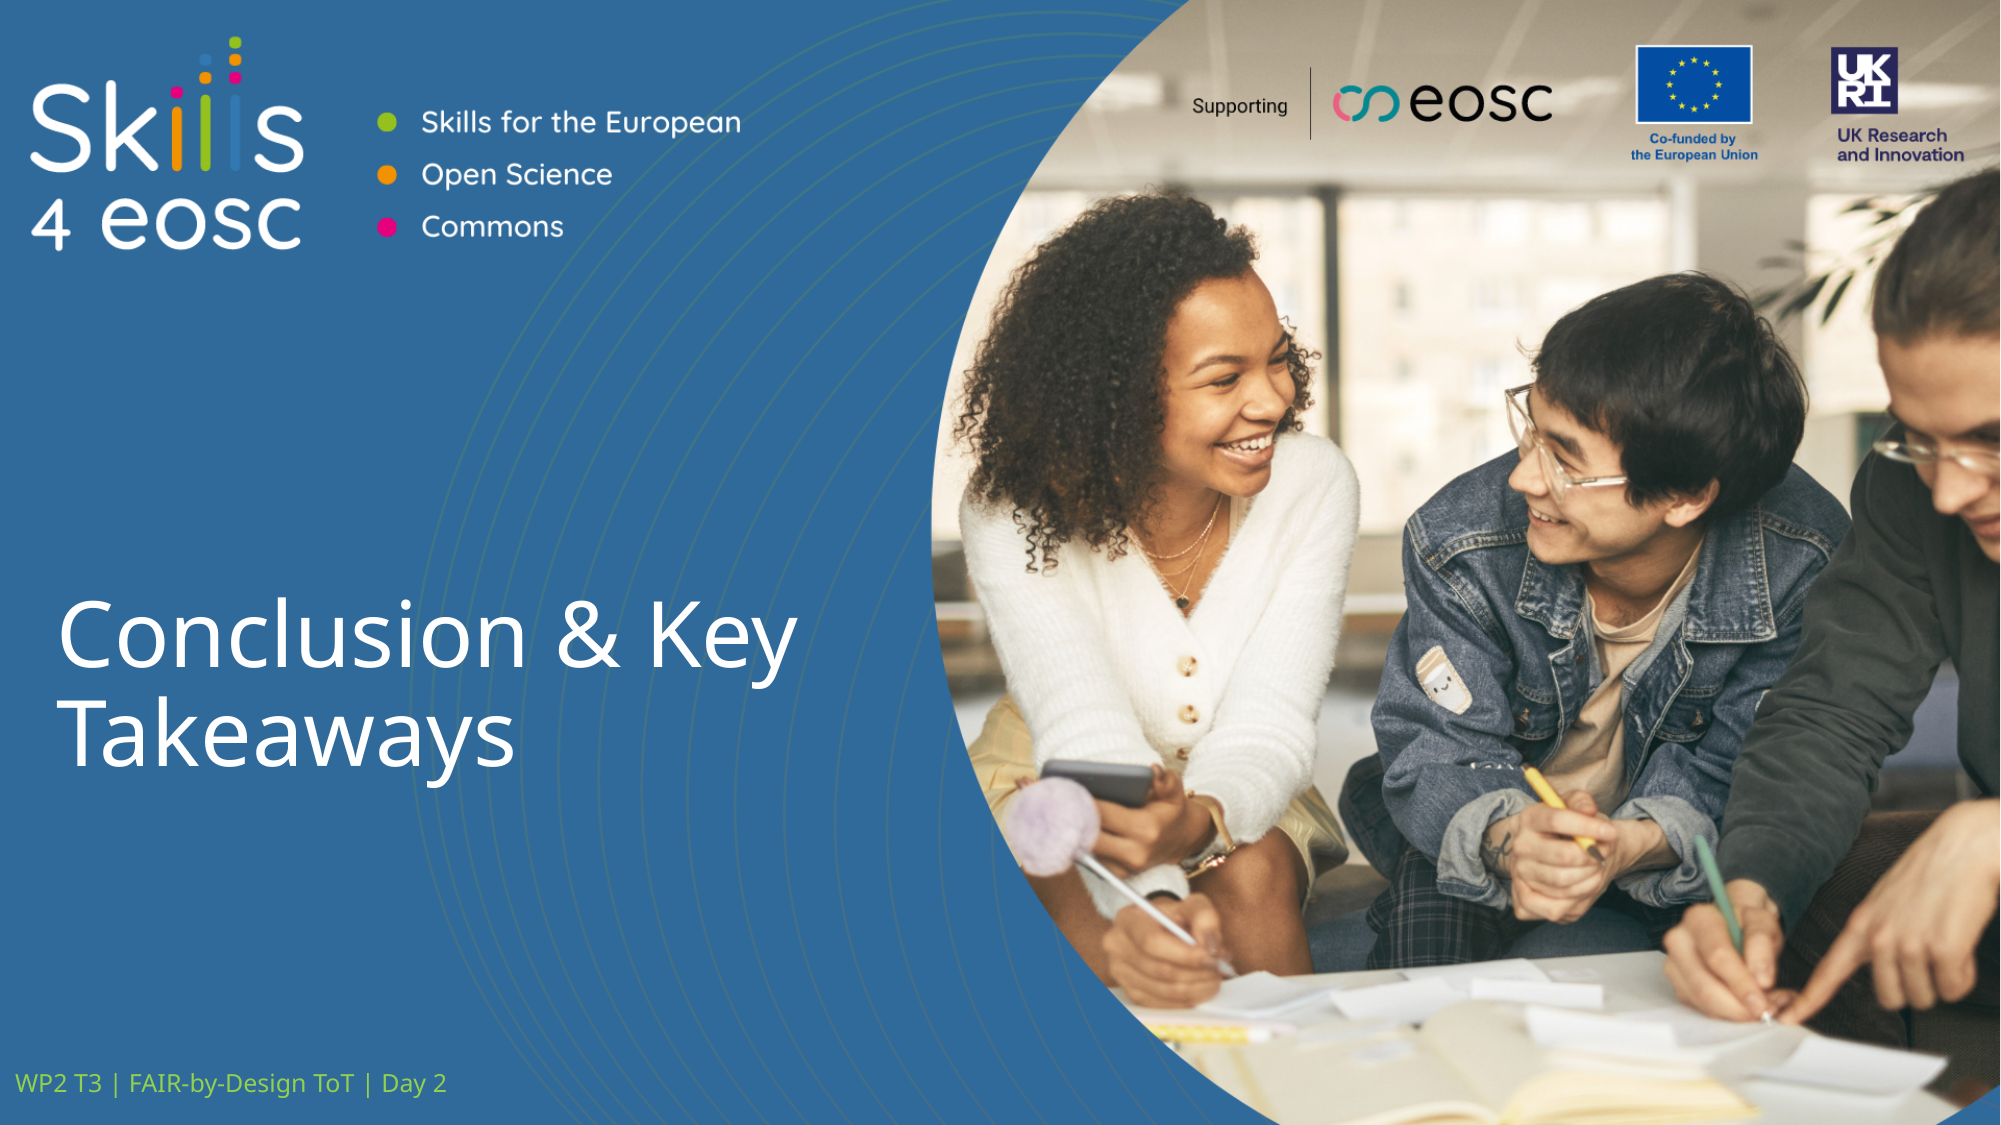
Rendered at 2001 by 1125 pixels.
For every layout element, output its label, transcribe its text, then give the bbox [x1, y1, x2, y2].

footer WP2 T3 | FAIR-by-Design ToT | Day 2 [0, 1052, 881, 1112]
title Conclusion & Key Takeaways [41, 402, 950, 794]
picture [0, 0, 2001, 1125]
